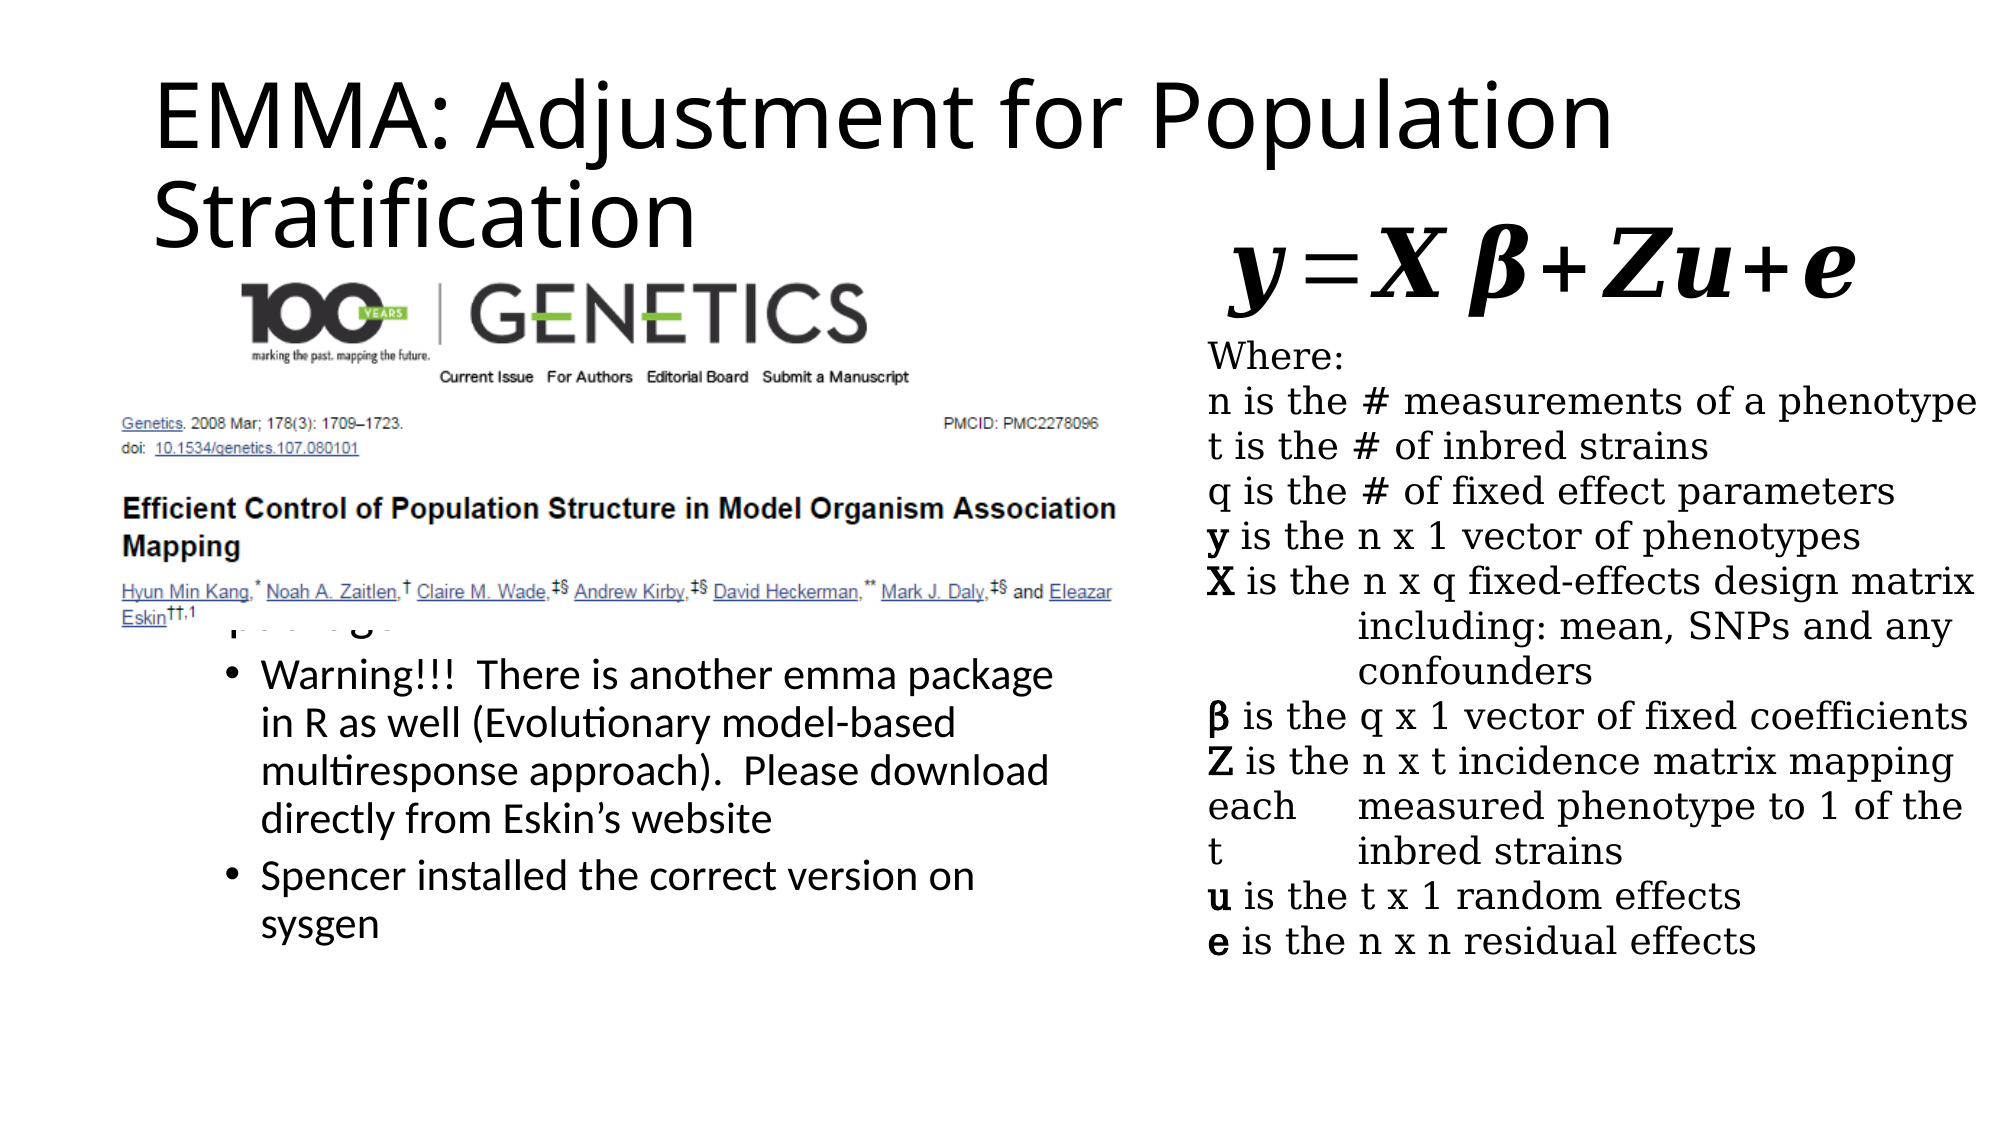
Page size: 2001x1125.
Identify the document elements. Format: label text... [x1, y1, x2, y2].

title EMMA: Adjustment for Population Stratification [137, 59, 1863, 278]
picture [114, 276, 1146, 630]
text_box Where: n is the # measurements of a phenotype t is the # of inbred strains q is the # of fixed effect parameters y is the n x 1 vector of phenotypes X is the n x q fixed-effects design matrix including: mean, SNPs and any confounders β is the q x 1 vector of fixed coefficients Z is the n x t incidence matrix mapping each measured phenotype to 1 of the t inbred strains u is the t x 1 random effects e is the n x n residual effects [1192, 324, 2000, 970]
list Efficient Mixed-Model Association (EMMA) http://mouse.cs.ucla.edu/emma/ From Eleazar Eskin’s lab at UCLA (PMID: 18385116) R package Warning!!! There is another emma package in R as well (Evolutionary model-based multiresponse approach). Please download directly from Eskin’s website Spencer installed the correct version on sysgen [137, 630, 1111, 1014]
